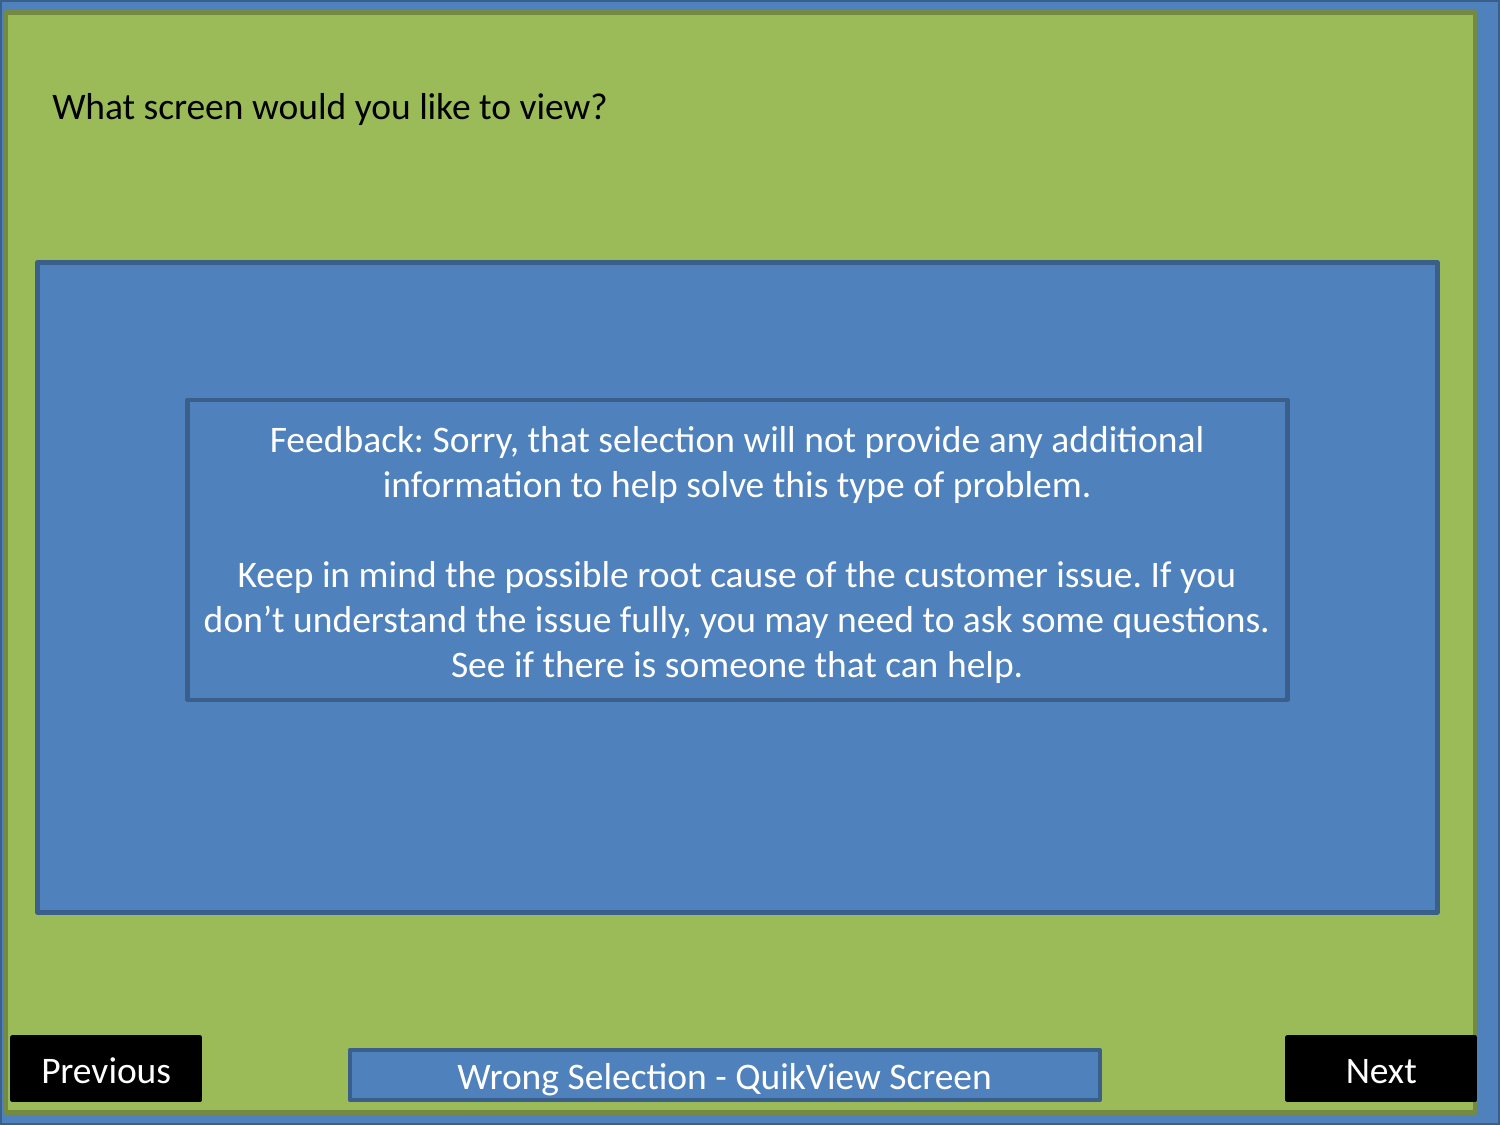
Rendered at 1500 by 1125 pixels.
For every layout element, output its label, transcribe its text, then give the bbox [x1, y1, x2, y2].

text_box Previous [10, 1035, 202, 1102]
text_box [35, 260, 1440, 915]
text_box [4, 10, 1477, 1115]
text_box What screen would you like to view? [37, 74, 1438, 135]
text_box Feedback: Sorry, that selection will not provide any additional information to help solve this type of problem. Keep in mind the possible root cause of the customer issue. If you don’t understand the issue fully, you may need to ask some questions. See if there is someone that can help. [185, 398, 1290, 702]
text_box [0, 0, 1500, 1125]
text_box Next [1285, 1035, 1477, 1102]
text_box Wrong Selection - QuikView Screen [348, 1048, 1102, 1102]
